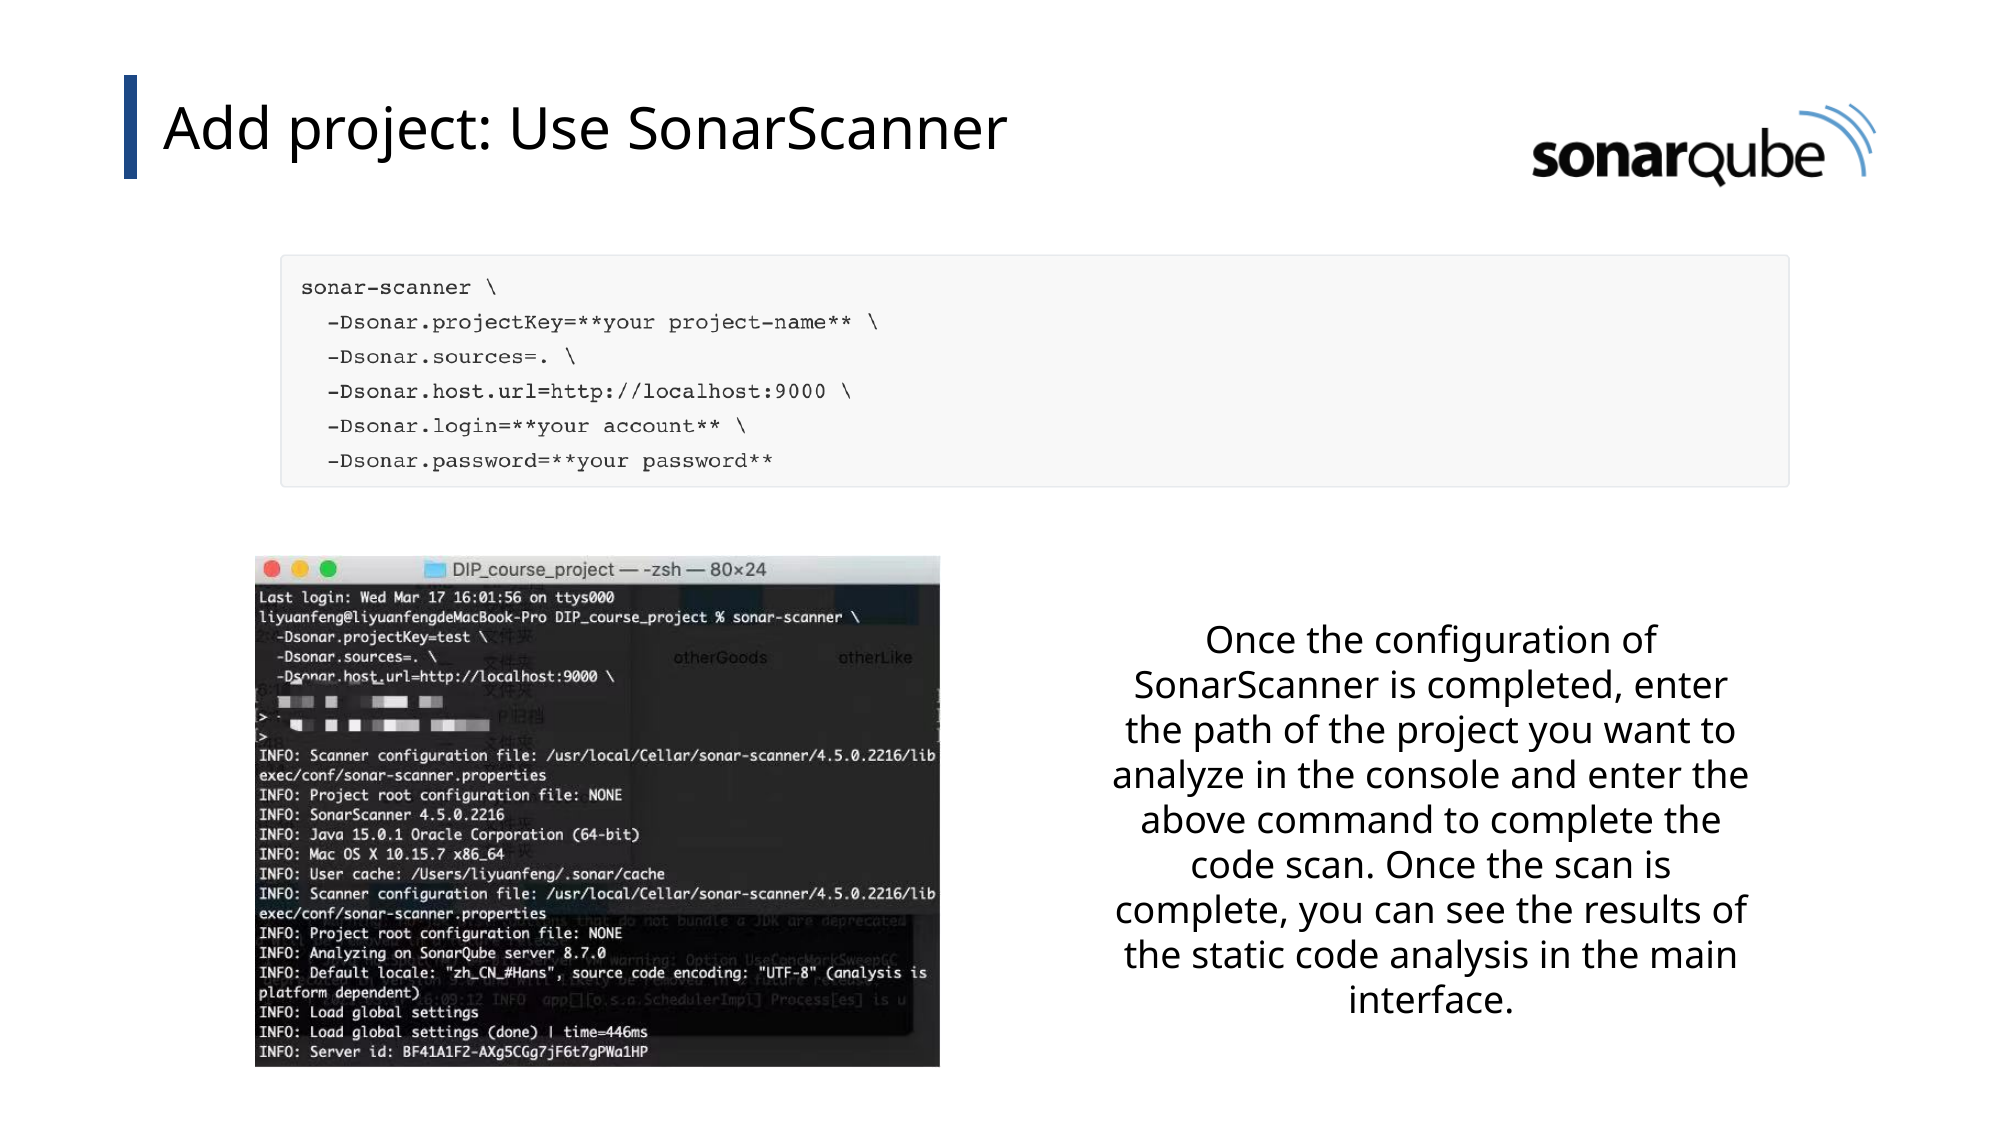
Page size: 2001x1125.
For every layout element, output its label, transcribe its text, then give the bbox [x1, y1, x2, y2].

text_box Add project: Use SonarScanner [148, 83, 1175, 239]
text_box Once the configuration of SonarScanner is completed, enter the path of the project you want to analyze in the console and enter the above command to complete the code scan. Once the scan is complete, you can see the results of the static code analysis in the main interface. [1094, 608, 1768, 1029]
picture [258, 84, 1897, 517]
picture [255, 555, 941, 1068]
